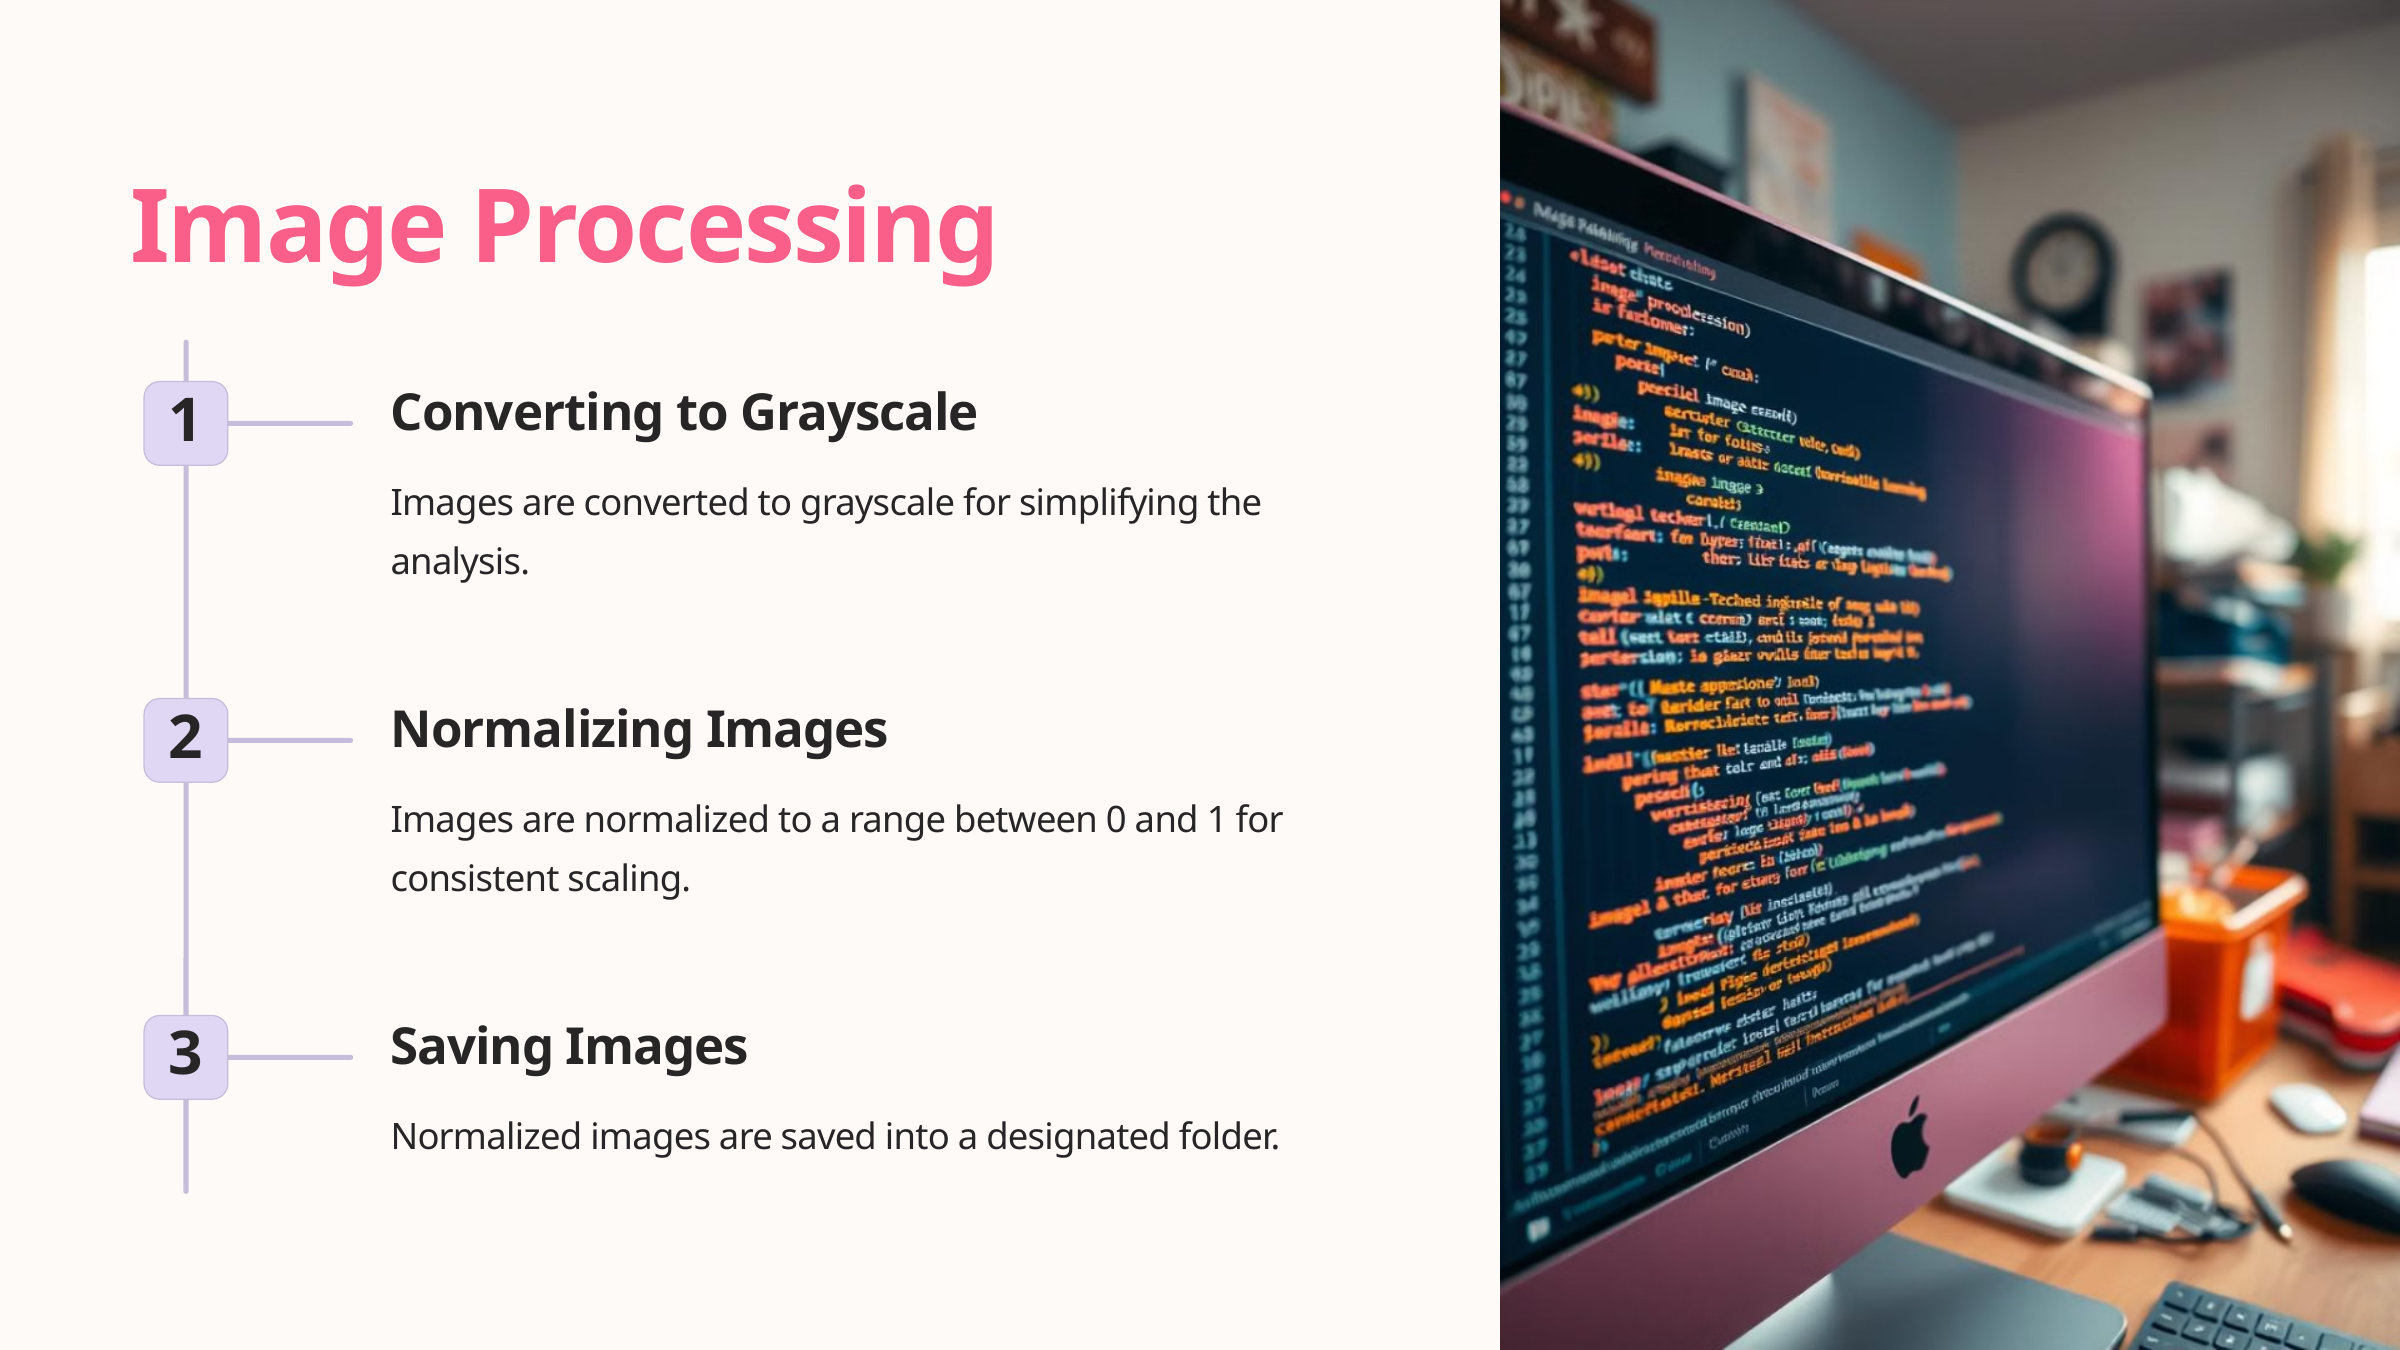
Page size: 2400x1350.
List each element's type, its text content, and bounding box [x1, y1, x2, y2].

text_box Normalizing Images [390, 693, 903, 758]
picture [1499, 0, 2400, 1350]
text_box 2 [169, 709, 203, 772]
text_box 3 [169, 1026, 203, 1088]
text_box [183, 783, 189, 1015]
text_box [144, 1015, 228, 1100]
text_box [228, 737, 354, 743]
text_box [228, 420, 354, 426]
text_box Converting to Grayscale [390, 376, 924, 441]
text_box Images are converted to grayscale for simplifying the analysis. [390, 463, 1370, 583]
text_box [183, 1100, 189, 1194]
text_box Saving Images [390, 1010, 903, 1075]
text_box Images are normalized to a range between 0 and 1 for consistent scaling. [390, 780, 1370, 900]
text_box [144, 381, 228, 466]
text_box [183, 339, 189, 381]
text_box [183, 466, 189, 698]
text_box Normalized images are saved into a designated folder. [390, 1097, 1370, 1157]
text_box [228, 1054, 354, 1060]
text_box Image Processing [130, 156, 1154, 284]
text_box 1 [173, 392, 199, 455]
text_box [144, 698, 228, 783]
